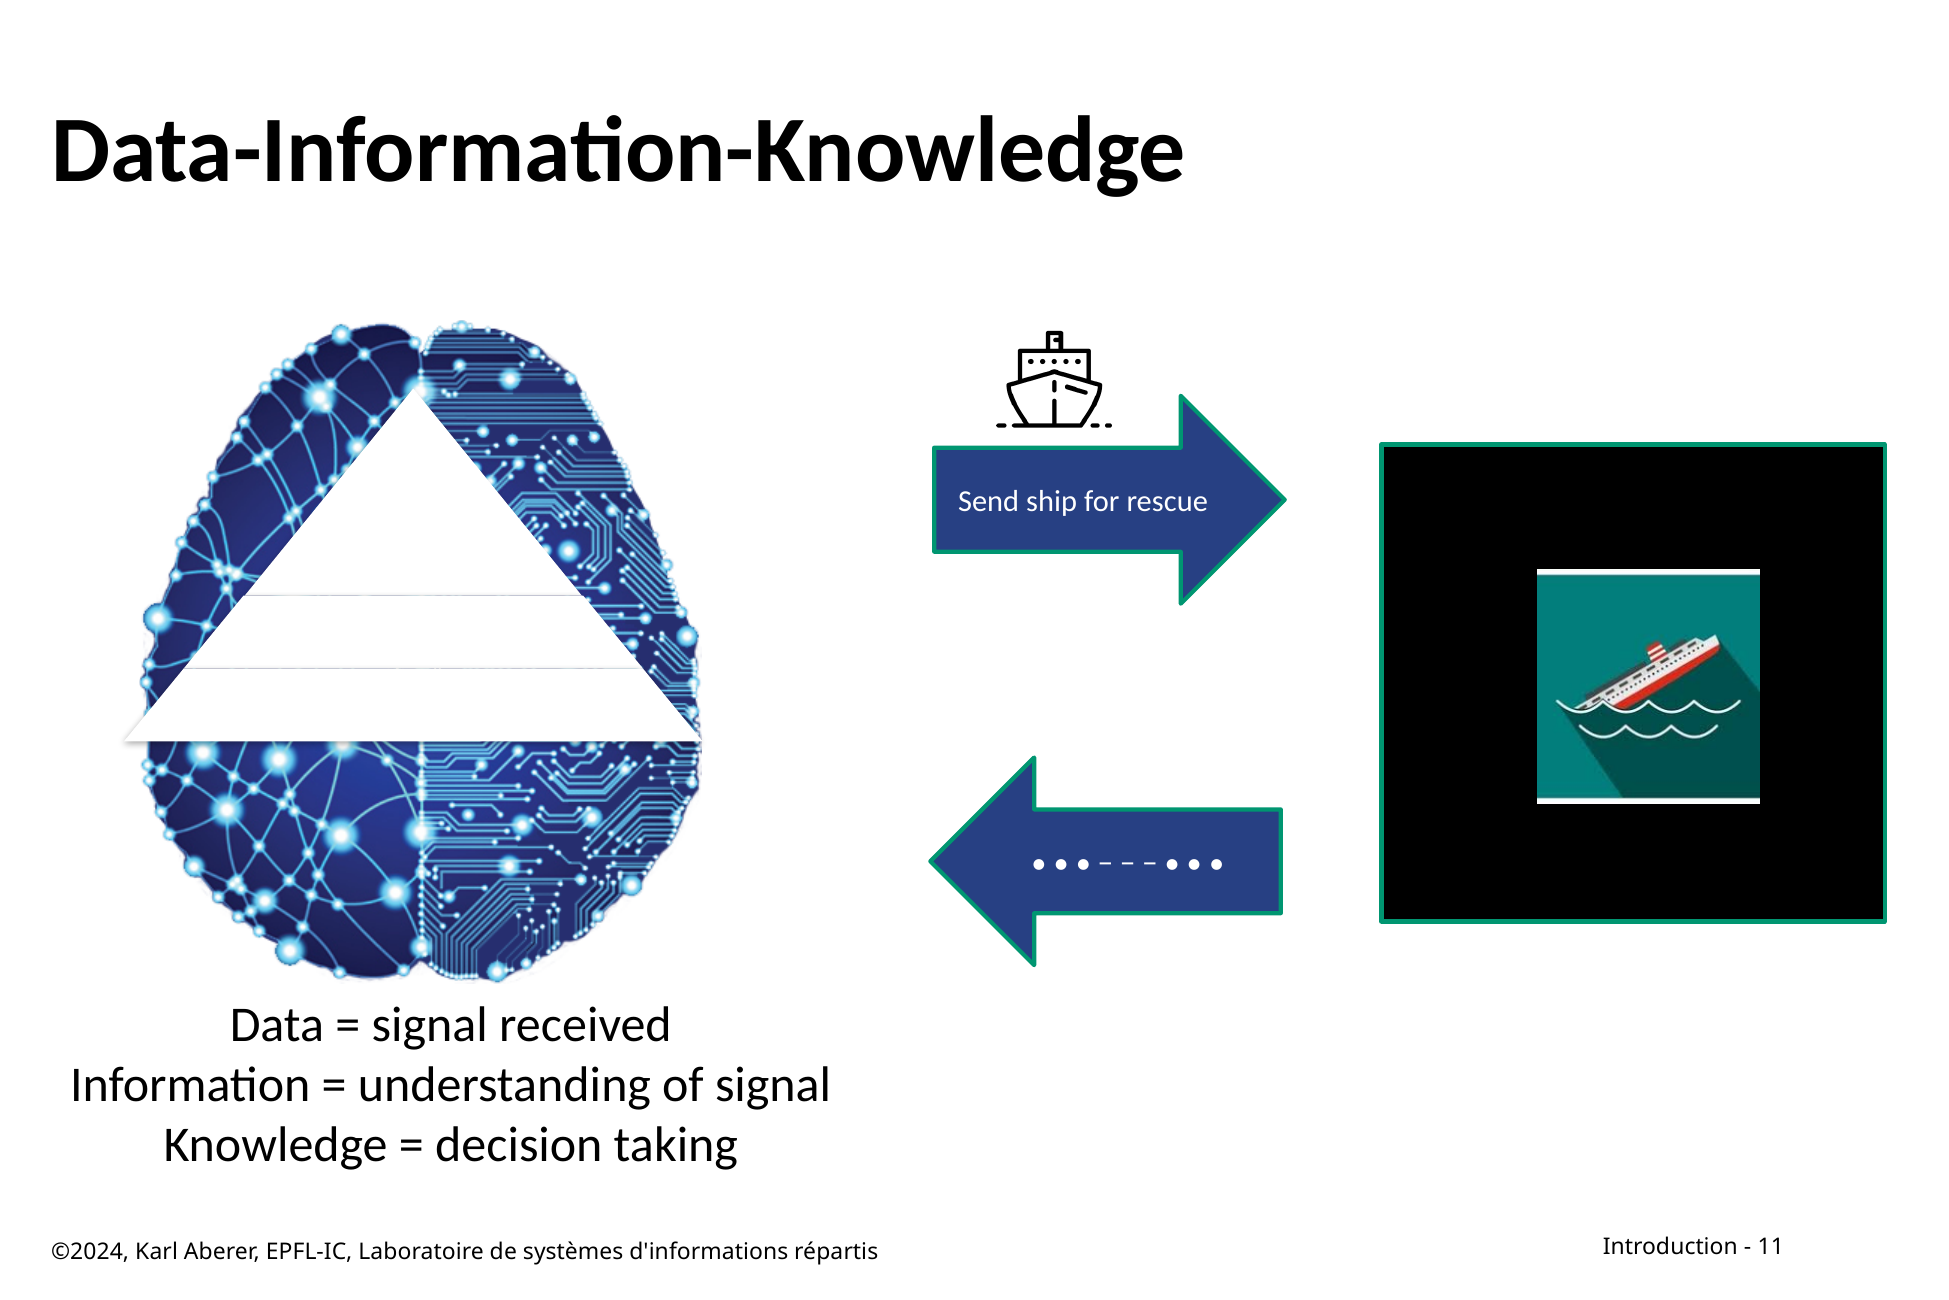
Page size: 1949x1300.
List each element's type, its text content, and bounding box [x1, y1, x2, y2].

footer ©2024, Karl Aberer, EPFL-IC, Laboratoire de systèmes d'informations répartis [32, 1227, 1284, 1271]
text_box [50, 320, 851, 1181]
title Data-Information-Knowledge [32, 57, 1803, 232]
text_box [1381, 444, 1885, 922]
text_box • • • − − − • • • [928, 755, 1283, 968]
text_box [933, 320, 1285, 604]
